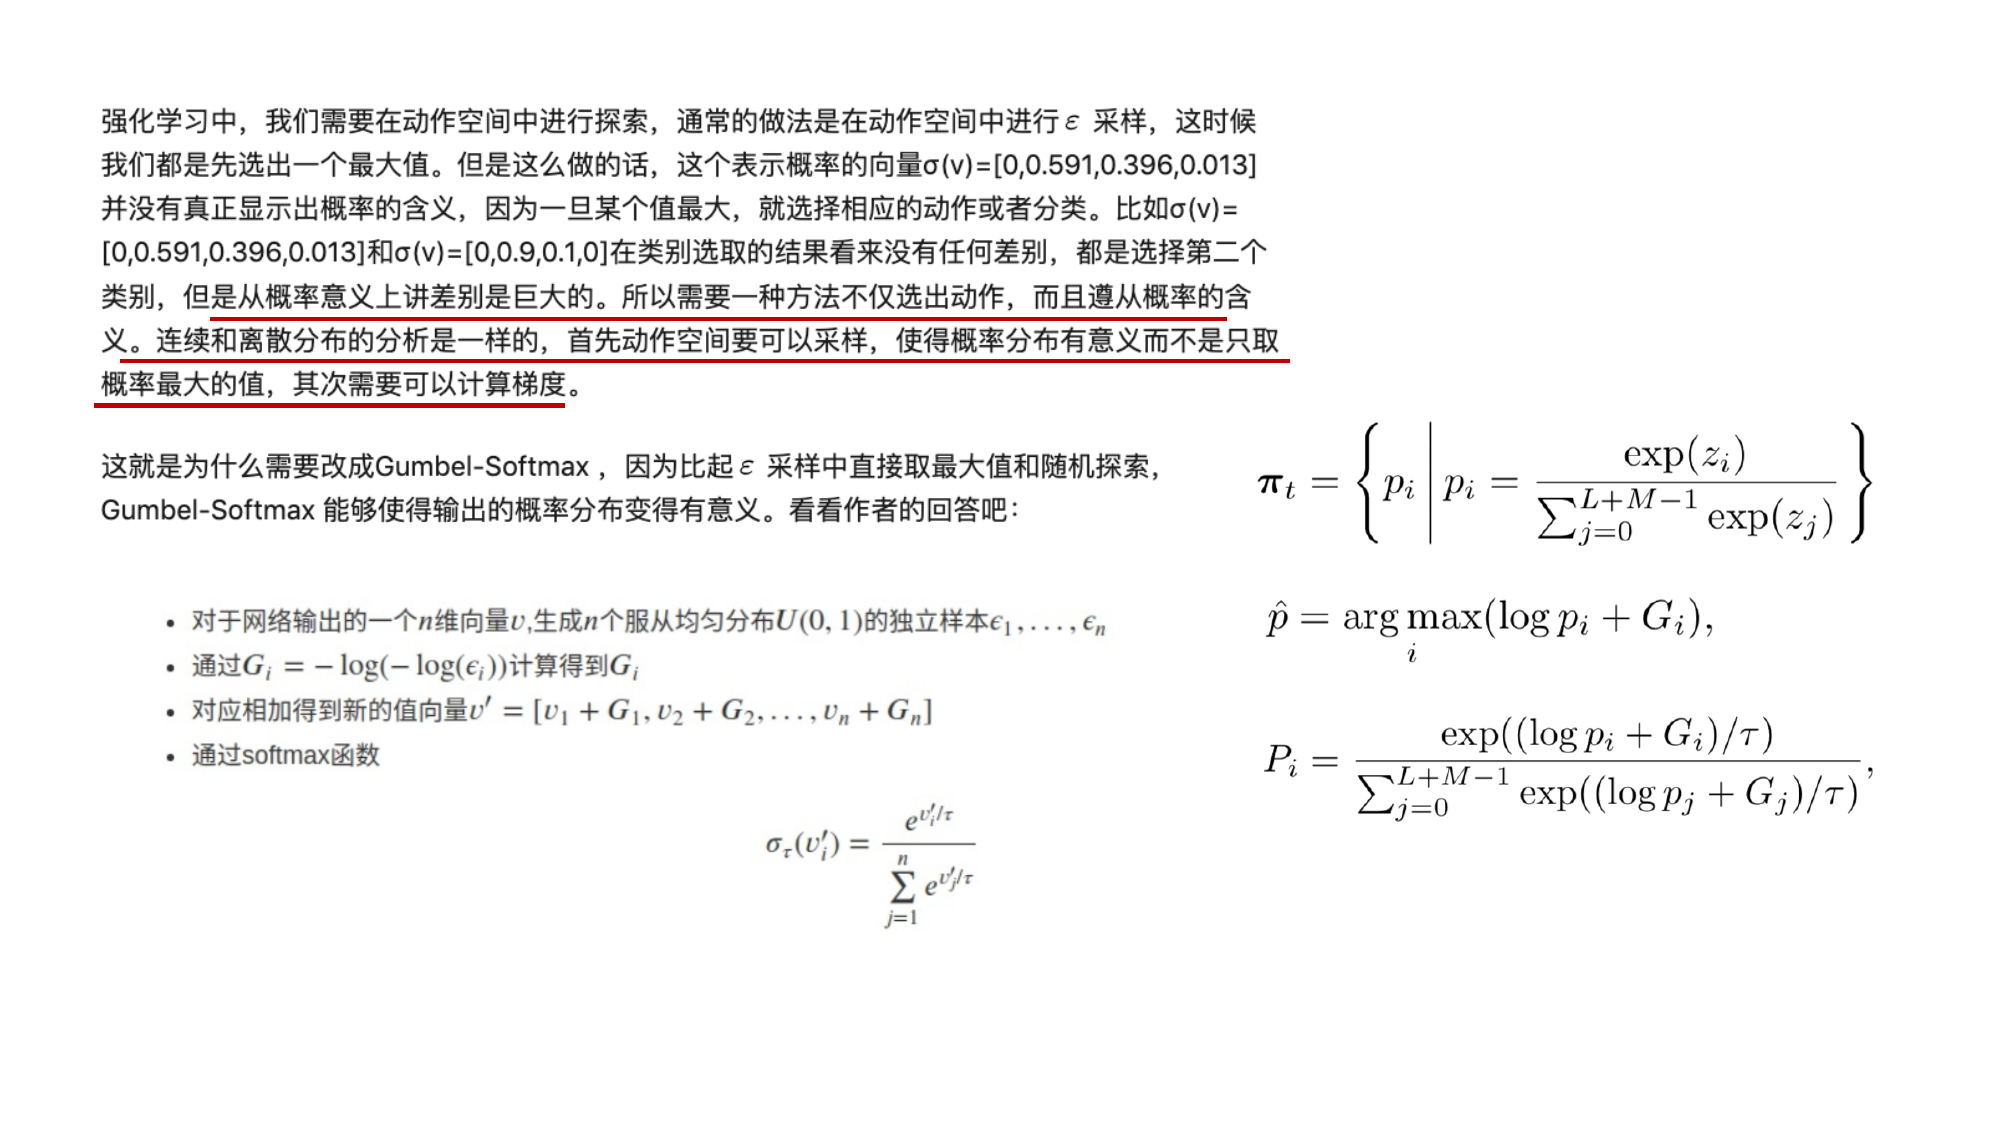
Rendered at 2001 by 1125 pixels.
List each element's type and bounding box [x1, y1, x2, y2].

text_box [94, 76, 1316, 532]
picture [1225, 403, 1906, 835]
picture [145, 573, 1154, 943]
